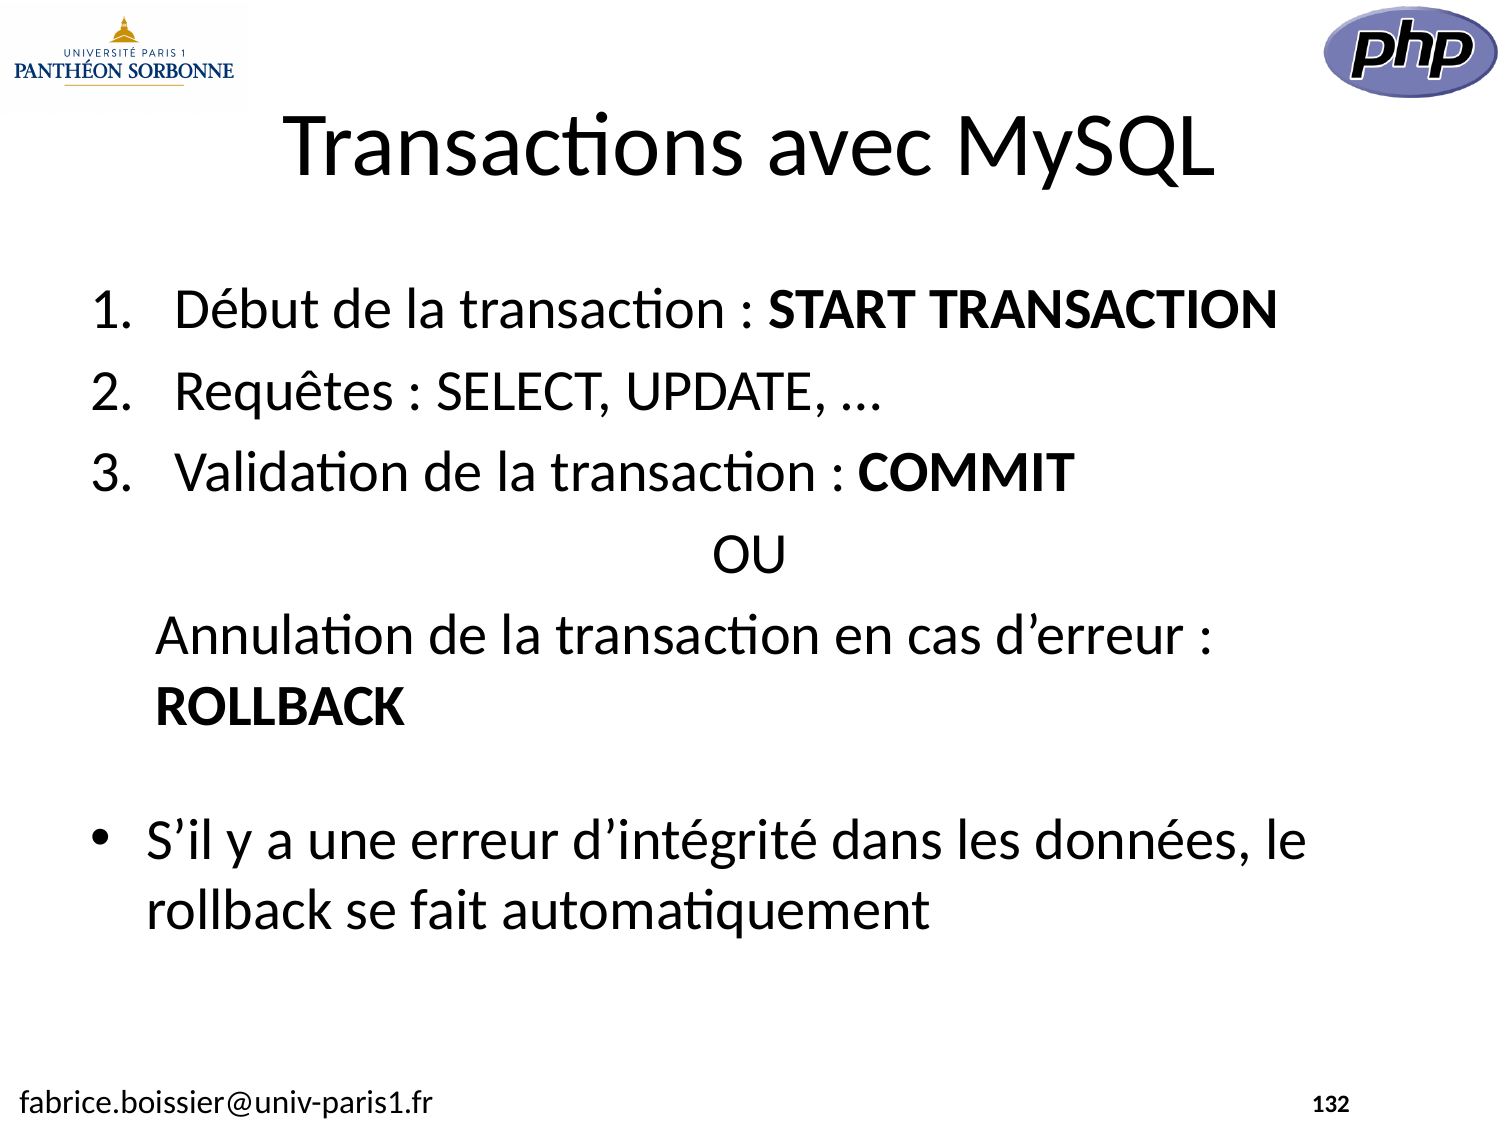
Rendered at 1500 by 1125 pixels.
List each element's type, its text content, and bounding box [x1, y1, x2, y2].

picture [0, 2, 248, 114]
slide_number 132 [1156, 1072, 1500, 1125]
list Début de la transaction : START TRANSACTION Requêtes : SELECT, UPDATE, … Validation de la transaction : COMMIT OU Annulation de la transaction en cas d’erreur : ROLLBACK S’il y a une erreur d’intégrité dans les données, le rollback se fait automatiquement [75, 262, 1425, 1005]
title Transactions avec MySQL [75, 45, 1425, 233]
picture [1321, 0, 1500, 119]
